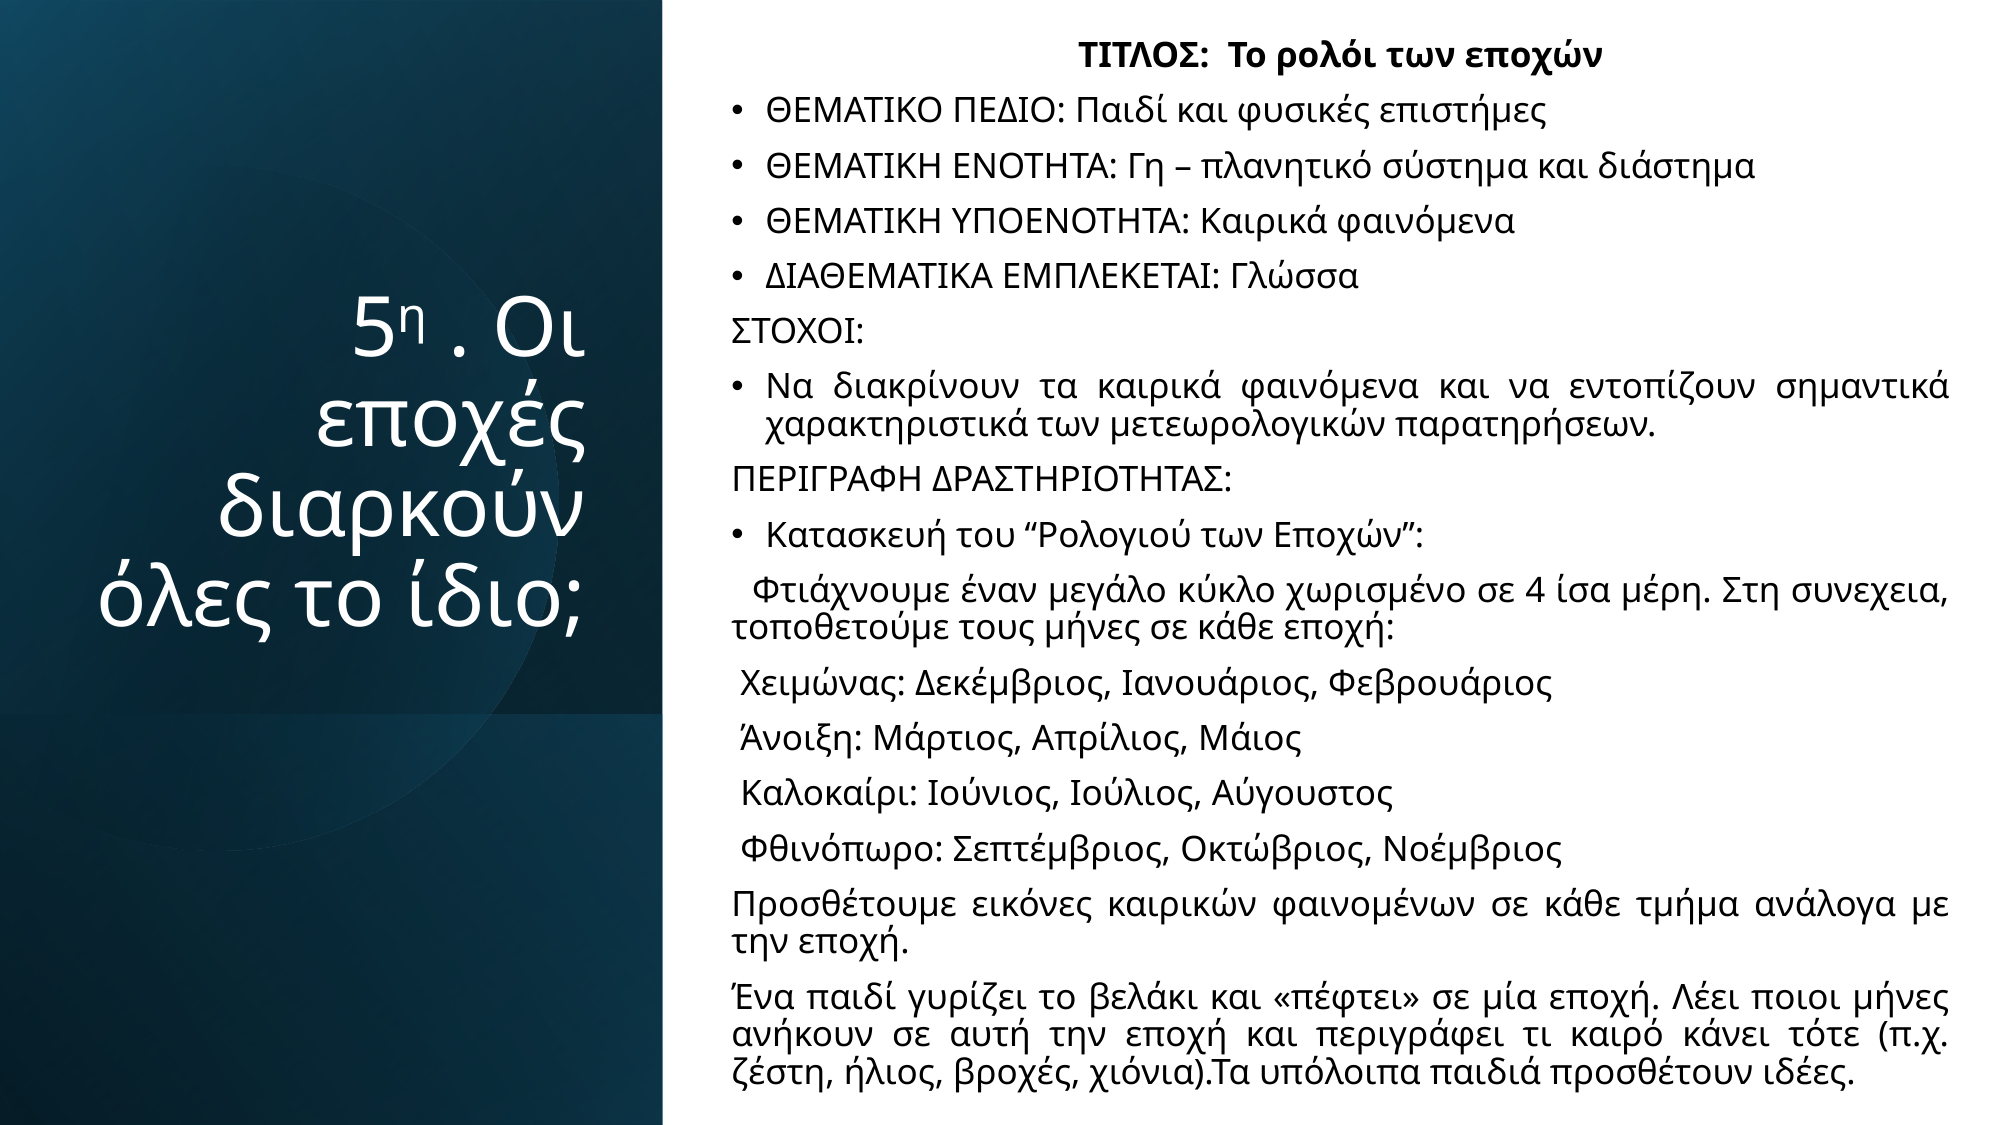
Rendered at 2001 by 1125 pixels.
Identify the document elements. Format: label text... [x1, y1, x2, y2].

title 5η . Οι εποχές διαρκούν όλες το ίδιο; [76, 96, 602, 652]
text_box [664, 0, 2000, 1125]
text_box [0, 0, 664, 1125]
list ΤΙΤΛΟΣ: Το ρολόι των εποχών ΘΕΜΑΤΙΚΟ ΠΕΔΙΟ: Παιδί και φυσικές επιστήμες ΘΕΜΑΤΙΚΗ ΕΝΟΤΗΤΑ: Γη – πλανητικό σύστημα και διάστημα ΘΕΜΑΤΙΚΗ ΥΠΟΕΝΟΤΗΤΑ: Καιρικά φαινόμενα ΔΙΑΘΕΜΑΤΙΚΑ ΕΜΠΛΕΚΕΤΑΙ: Γλώσσα ΣΤΟΧΟΙ: Να διακρίνουν τα καιρικά φαινόμενα και να εντοπίζουν σημαντικά χαρακτηριστικά των μετεωρολογικών παρατηρήσεων. ΠΕΡΙΓΡΑΦΗ ΔΡΑΣΤΗΡΙΟΤΗΤΑΣ: Κατασκευή του “Ρολογιού των Εποχών”: Φτιάχνουμε έναν μεγάλο κύκλο χωρισμένο σε 4 ίσα μέρη. Στη συνεχεια, τοποθετούμε τους μήνες σε κάθε εποχή: Χειμώνας: Δεκέμβριος, Ιανουάριος, Φεβρουάριος Άνοιξη: Μάρτιος, Απρίλιος, Μάιος Καλοκαίρι: Ιούνιος, Ιούλιος, Αύγουστος Φθινόπωρο: Σεπτέμβριος, Οκτώβριος, Νοέμβριος Προσθέτουμε εικόνες καιρικών φαινομένων σε κάθε τμήμα ανάλογα με την εποχή. Ένα παιδί γυρίζει το βελάκι και «πέφτει» σε μία εποχή. Λέει ποιοι μήνες ανήκουν σε αυτή την εποχή και περιγράφει τι καιρό κάνει τότε (π.χ. ζέστη, ήλιος, βροχές, χιόνια).Τα υπόλοιπα παιδιά προσθέτουν ιδέες. [716, 29, 1965, 1107]
